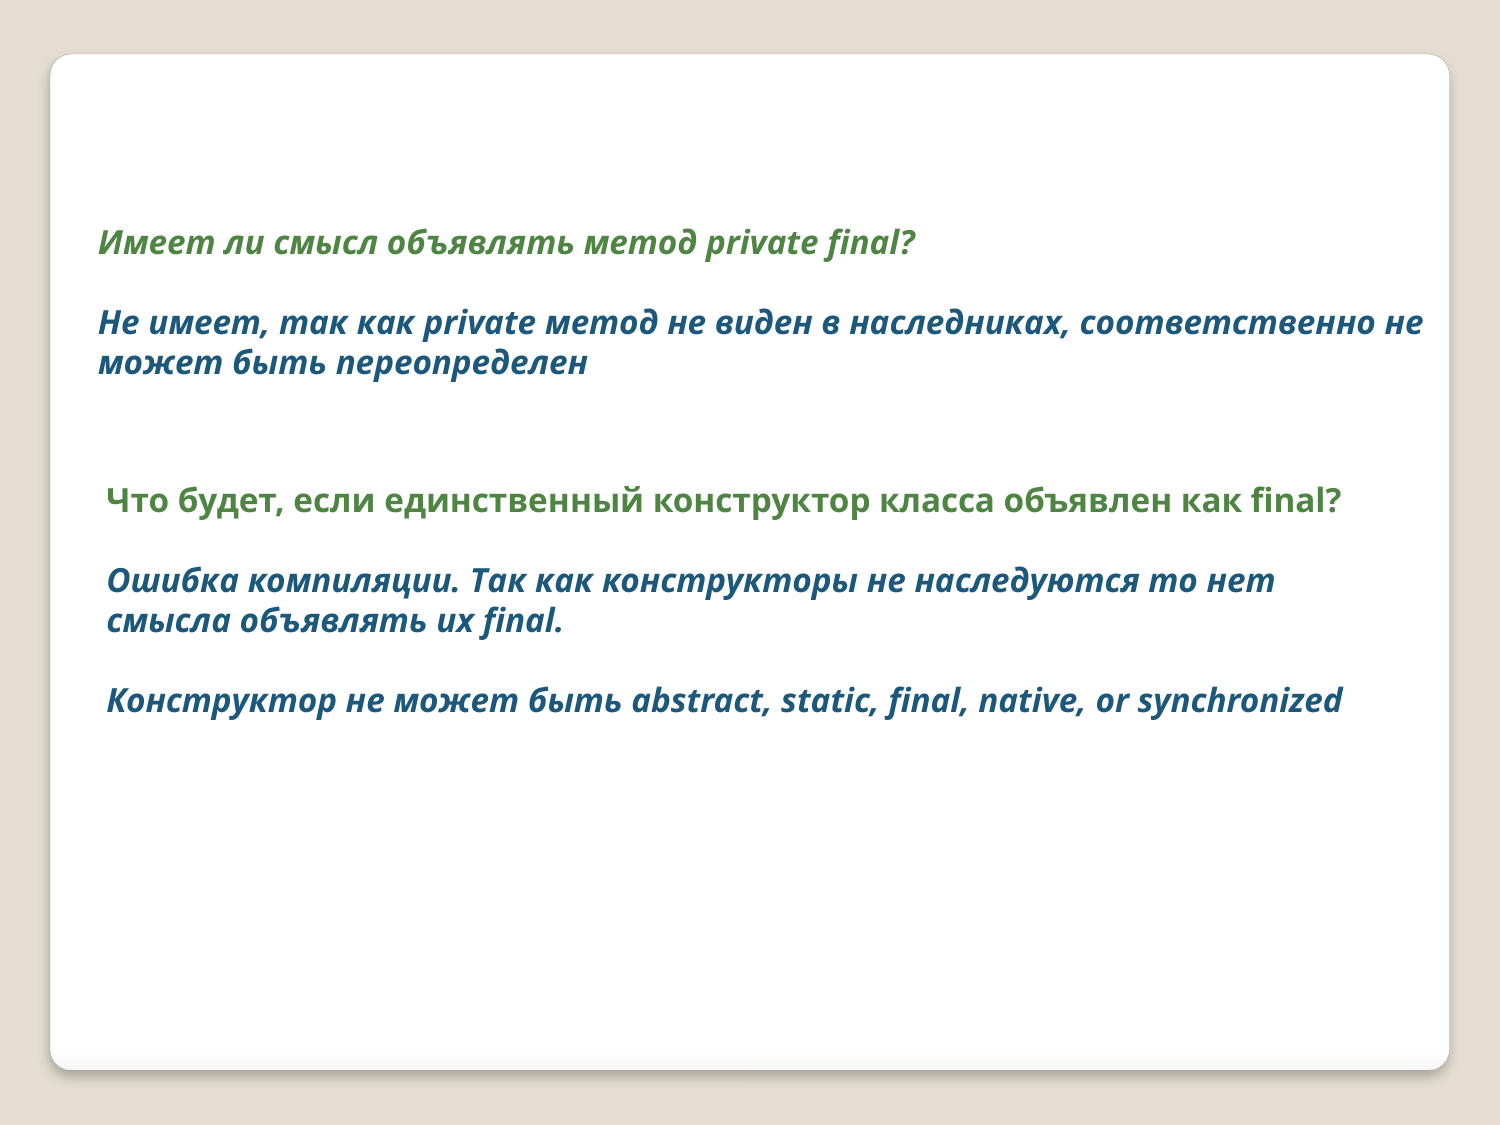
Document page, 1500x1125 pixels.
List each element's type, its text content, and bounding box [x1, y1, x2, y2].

text_box Имеет ли смысл объявлять метод private final? Не имеет, так как private метод не виден в наследниках, соответственно не может быть переопределен [83, 213, 1447, 389]
text_box Что будет, если единственный конструктор класса объявлен как final? Ошибка компиляции. Так как конструкторы не наследуются то нет смысла объявлять их final. Конструктор не может быть abstract, static, final, native, or synchronized [91, 472, 1398, 727]
